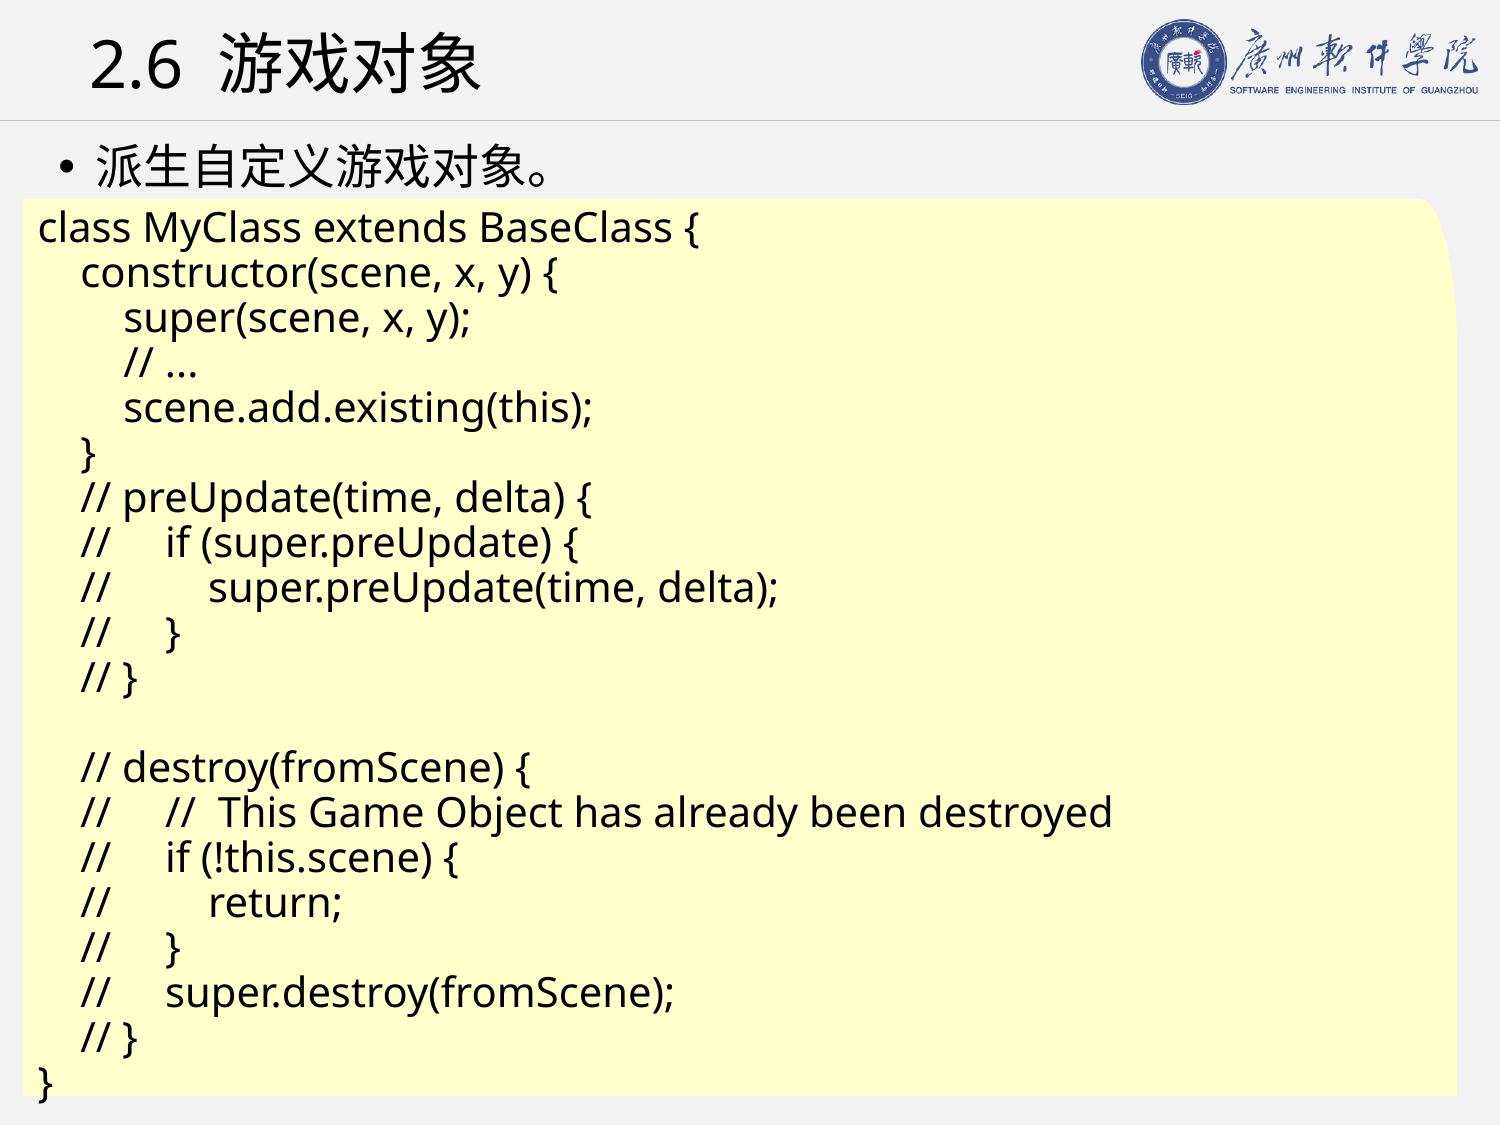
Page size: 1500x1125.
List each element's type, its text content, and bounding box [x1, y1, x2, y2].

text_box 派生自定义游戏对象。 [43, 135, 1338, 199]
text_box class MyClass extends BaseClass { constructor(scene, x, y) { super(scene, x, y); // ... scene.add.existing(this); } // preUpdate(time, delta) { // if (super.preUpdate) { // super.preUpdate(time, delta); // } // } // destroy(fromScene) { // // This Game Object has already been destroyed // if (!this.scene) { // return; // } // super.destroy(fromScene); // } } [22, 199, 1458, 1096]
title 2.6 游戏对象 [75, 23, 830, 117]
picture [1141, 19, 1478, 105]
